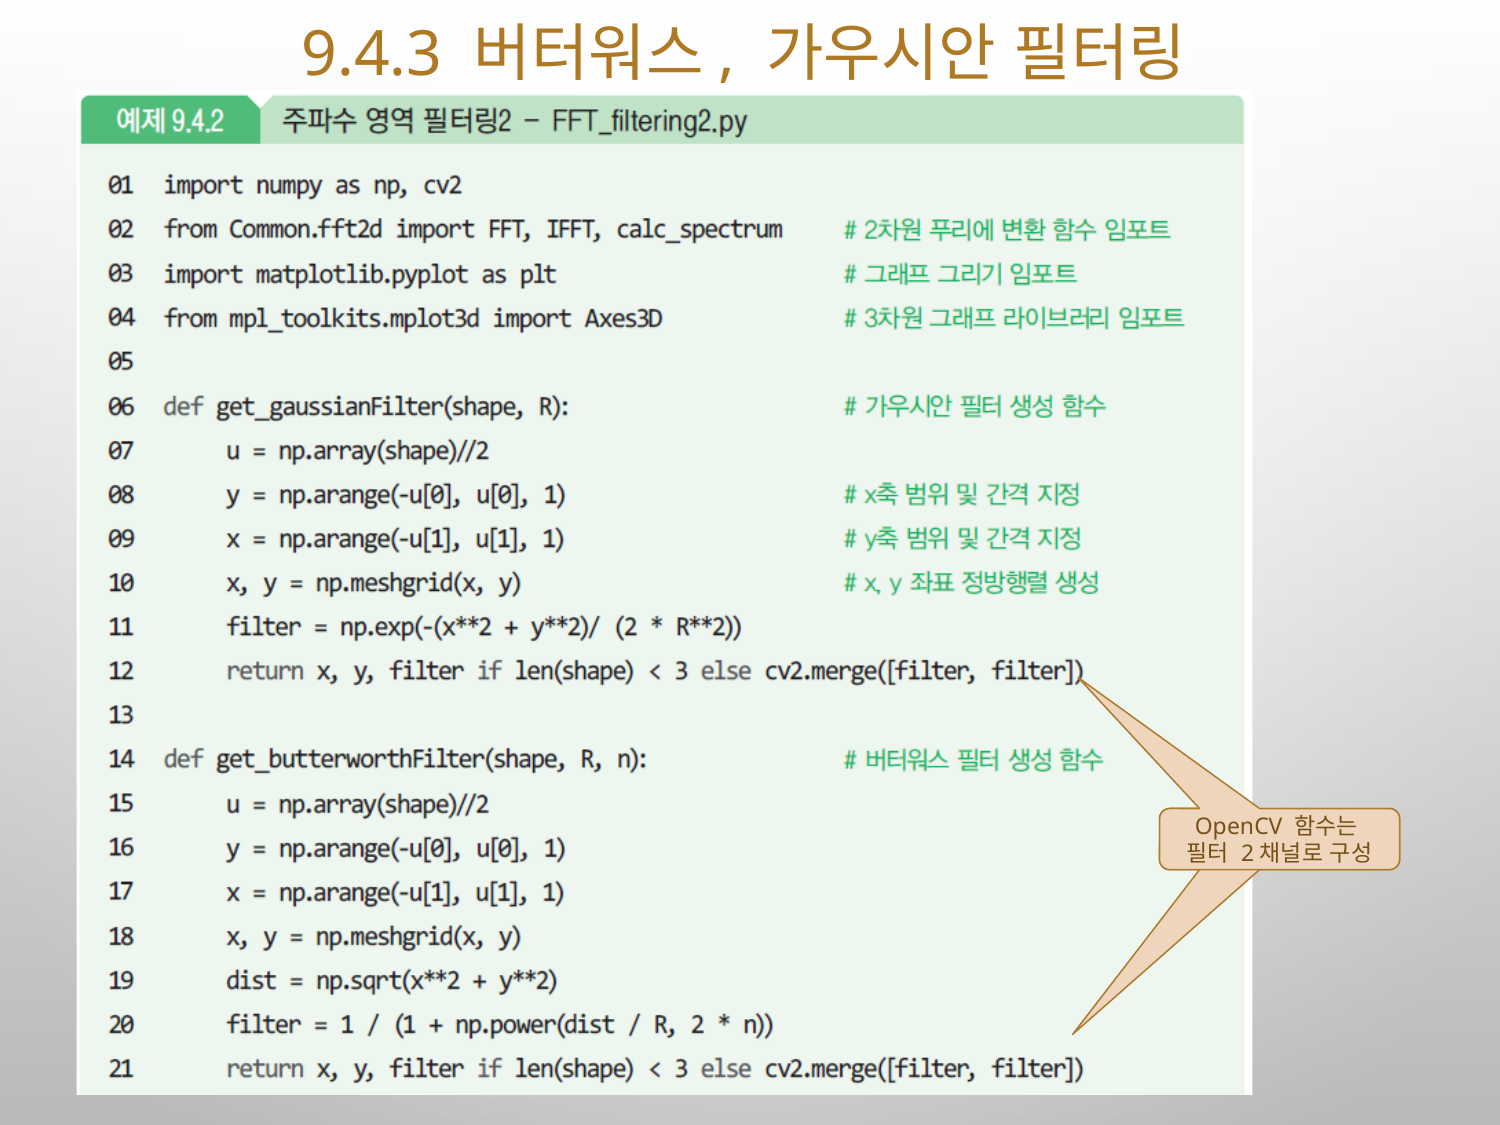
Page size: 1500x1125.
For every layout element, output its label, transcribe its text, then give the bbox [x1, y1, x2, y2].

picture [0, 0, 1500, 1125]
title 9.4.3 버터워스, 가우시안 필터링 [34, 6, 1454, 104]
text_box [1159, 808, 1400, 870]
